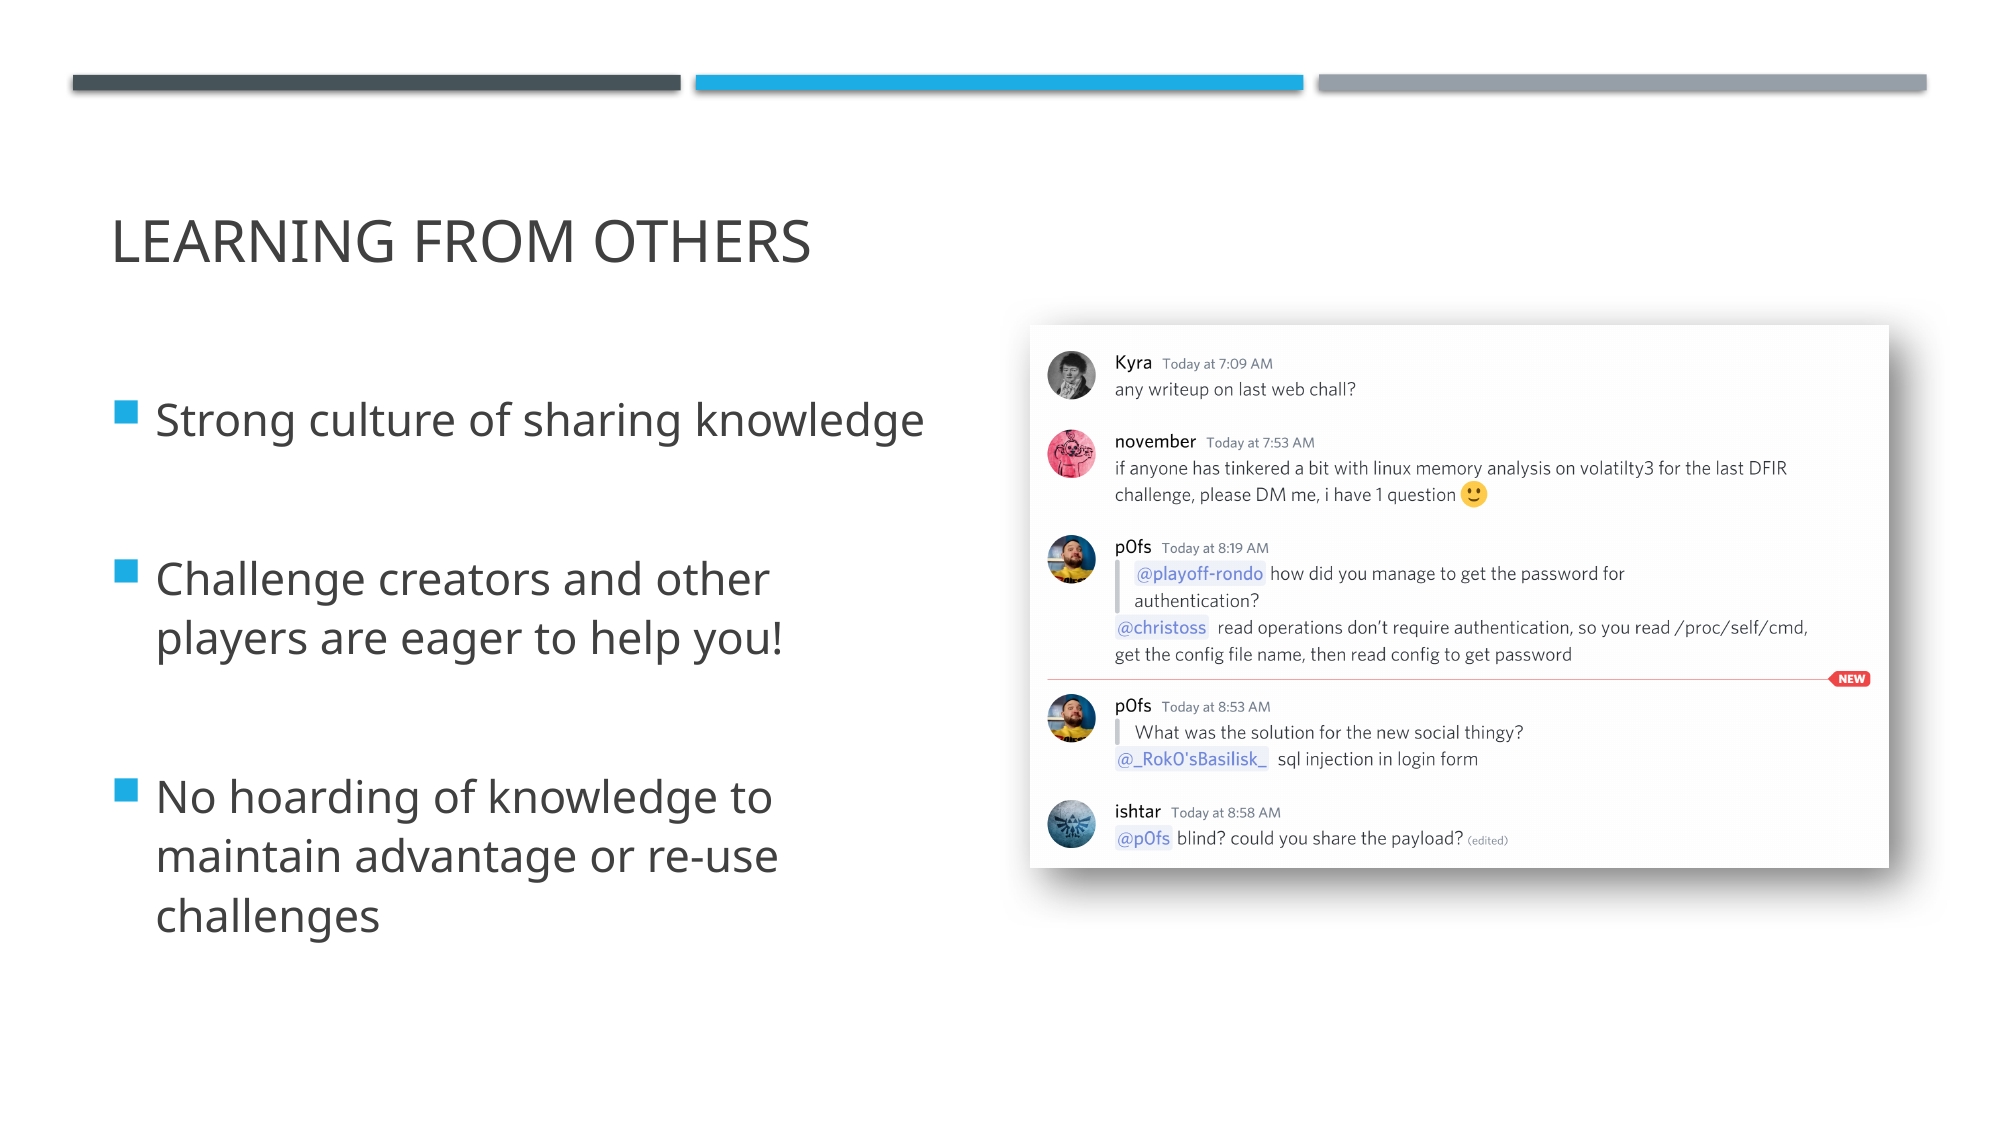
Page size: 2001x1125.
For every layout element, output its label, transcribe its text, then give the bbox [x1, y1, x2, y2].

title Learning from others [95, 119, 1905, 282]
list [1029, 325, 1890, 869]
list Strong culture of sharing knowledge Challenge creators and other players are eager to help you! No hoarding of knowledge to maintain advantage or re-use challenges [95, 365, 948, 962]
